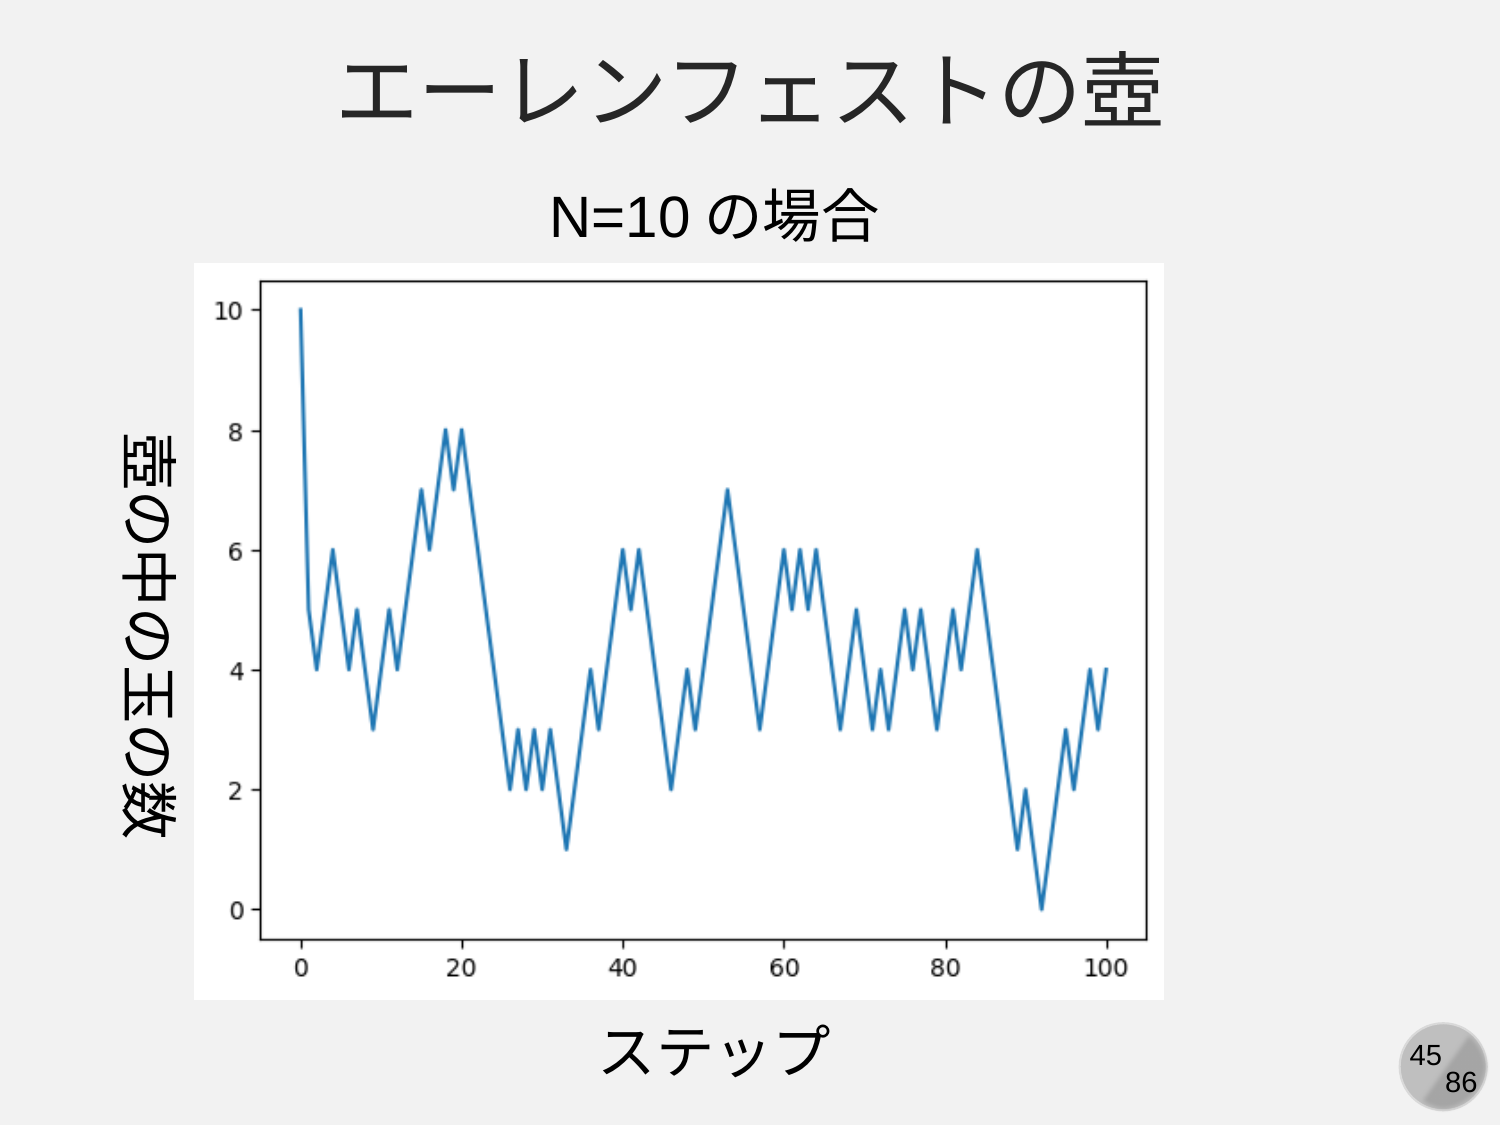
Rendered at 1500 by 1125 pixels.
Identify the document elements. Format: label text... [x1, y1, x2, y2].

picture [194, 263, 1164, 1000]
text_box ステップ [583, 1007, 846, 1093]
list エーレンフェストの壺 [0, 31, 1500, 155]
text_box 壺の中の玉の数 [91, 417, 193, 846]
text_box N=10の場合 [534, 172, 895, 257]
